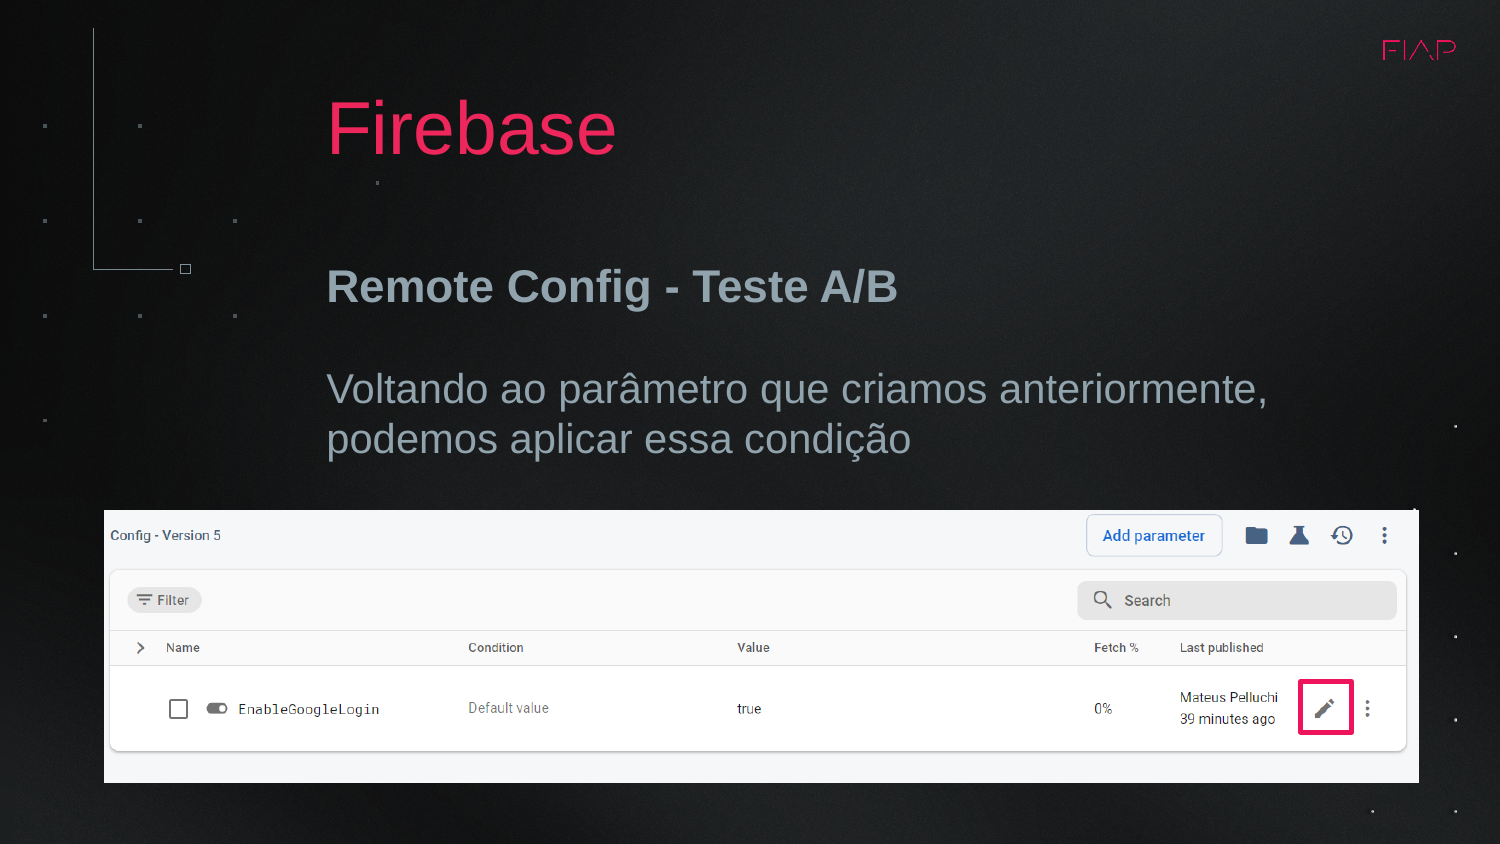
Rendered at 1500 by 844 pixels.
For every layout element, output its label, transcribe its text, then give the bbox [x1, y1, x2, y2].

picture [0, 0, 1500, 844]
text_box Firebase [383, 72, 1126, 177]
text_box Remote Config - Teste A/B Voltando ao parâmetro que criamos anteriormente, podemos aplicar essa condição [311, 249, 1292, 508]
